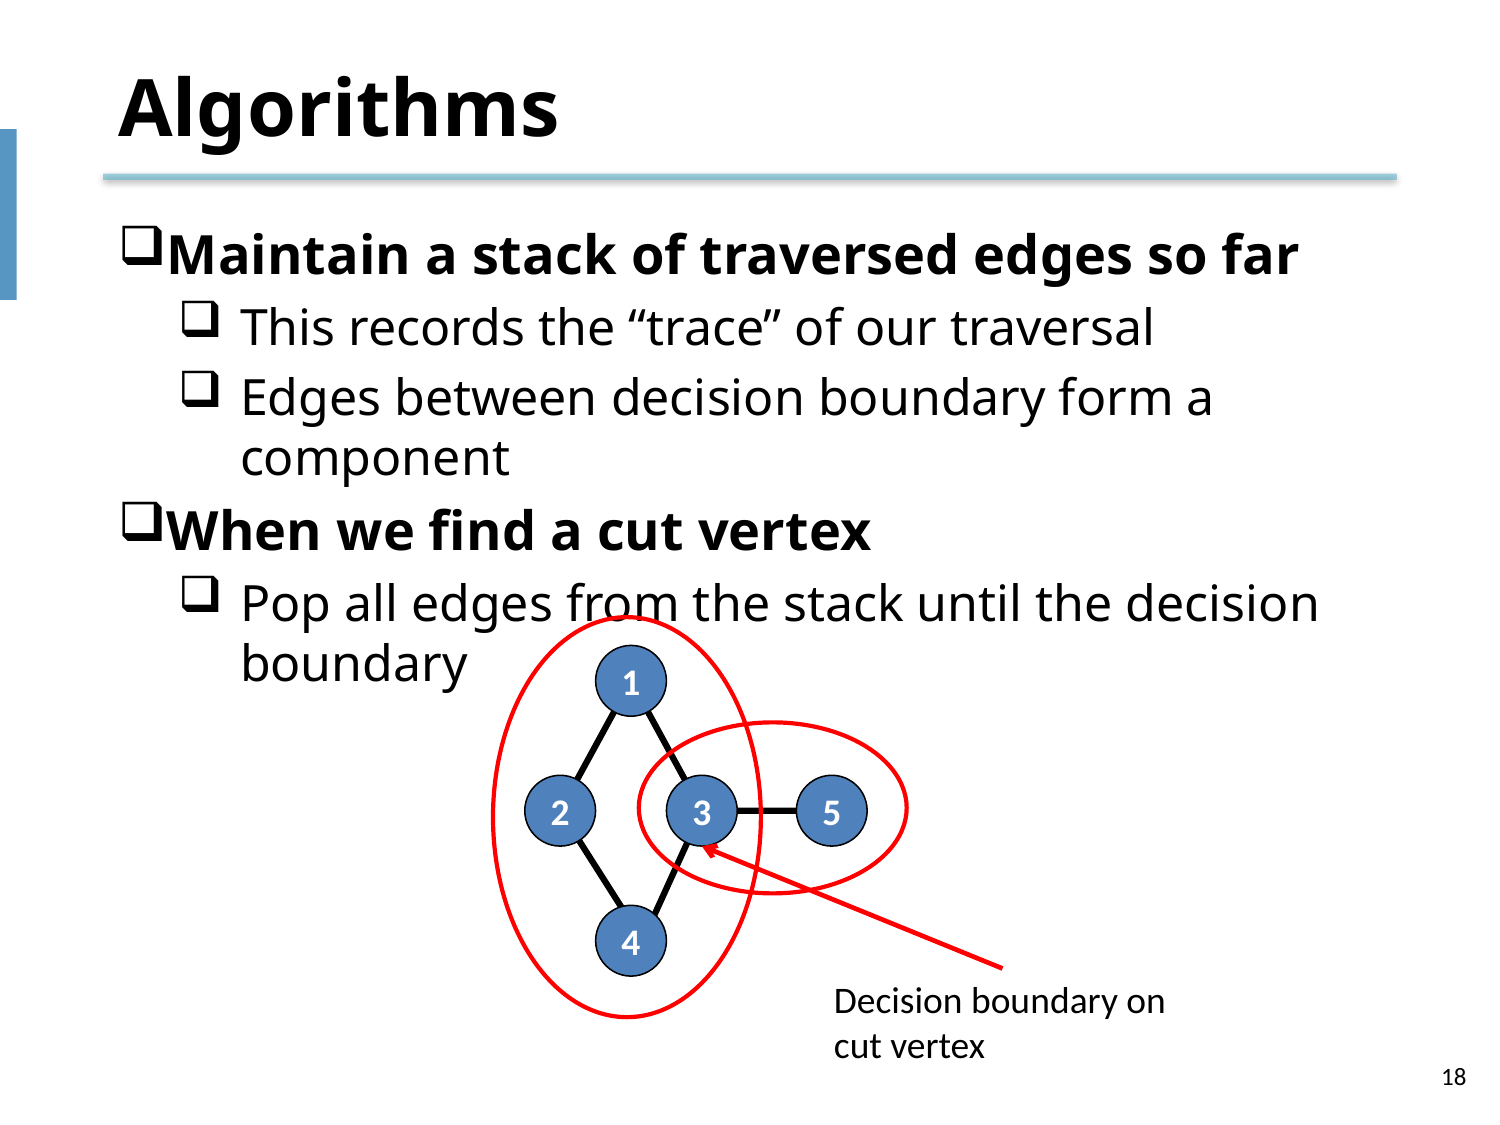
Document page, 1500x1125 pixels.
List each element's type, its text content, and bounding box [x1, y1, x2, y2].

slide_number 18 [1131, 1045, 1482, 1106]
title Algorithms [103, 25, 1397, 185]
text_box [636, 720, 909, 881]
text_box Decision boundary on cut vertex [819, 968, 1186, 1074]
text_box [701, 845, 1003, 969]
list Maintain a stack of traversed edges so far This records the “trace” of our traversal Edges between decision boundary form a component When we find a cut vertex Pop all edges from the stack until the decision boundary [103, 212, 1397, 1076]
text_box [490, 615, 747, 1020]
